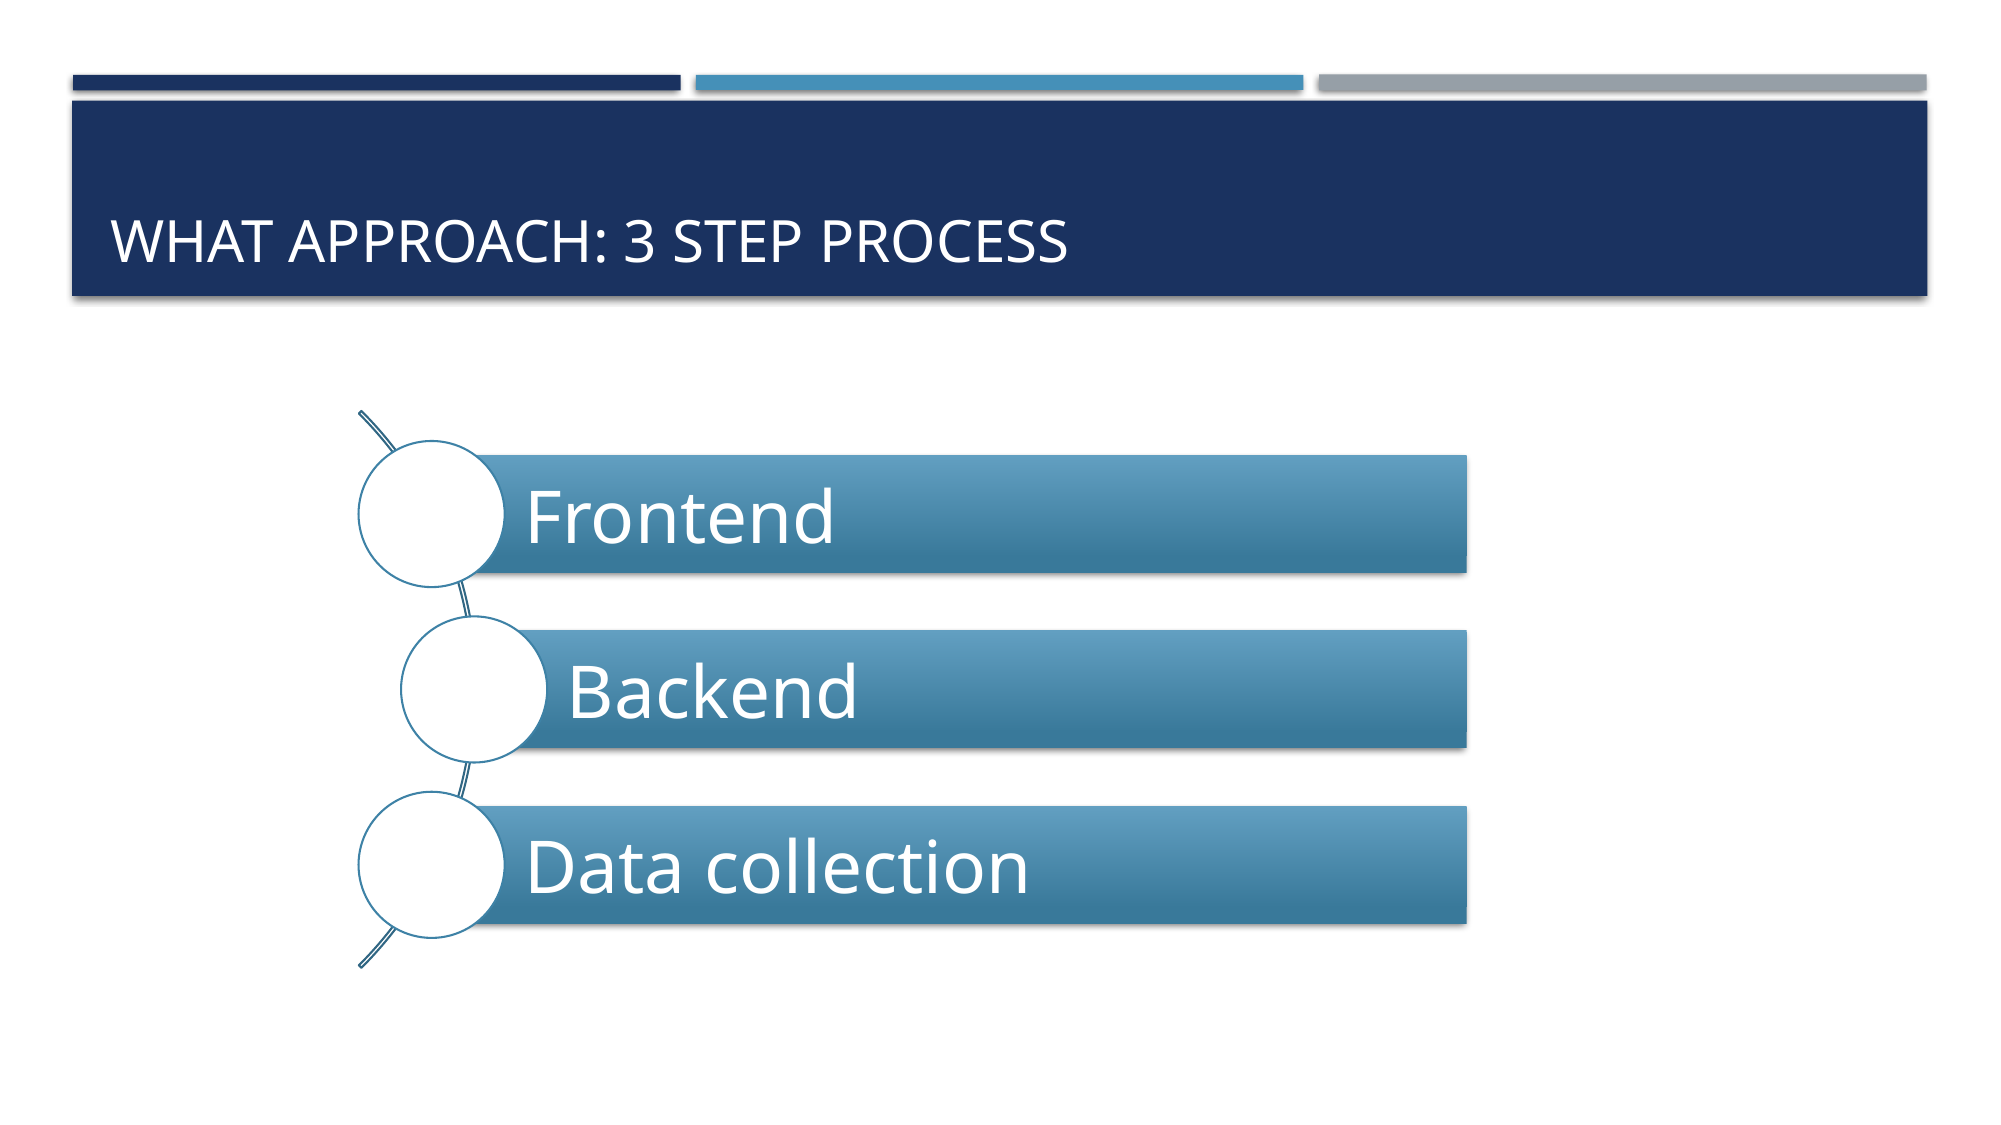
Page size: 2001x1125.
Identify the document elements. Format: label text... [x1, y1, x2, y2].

text_box [358, 409, 396, 452]
title What Approach: 3 step process [95, 115, 1905, 282]
text_box [357, 790, 474, 939]
text_box [457, 763, 471, 797]
text_box [457, 582, 471, 615]
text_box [473, 630, 1468, 749]
text_box [400, 615, 516, 764]
text_box [357, 927, 396, 969]
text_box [431, 805, 1468, 924]
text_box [431, 454, 1468, 573]
text_box [357, 439, 474, 589]
